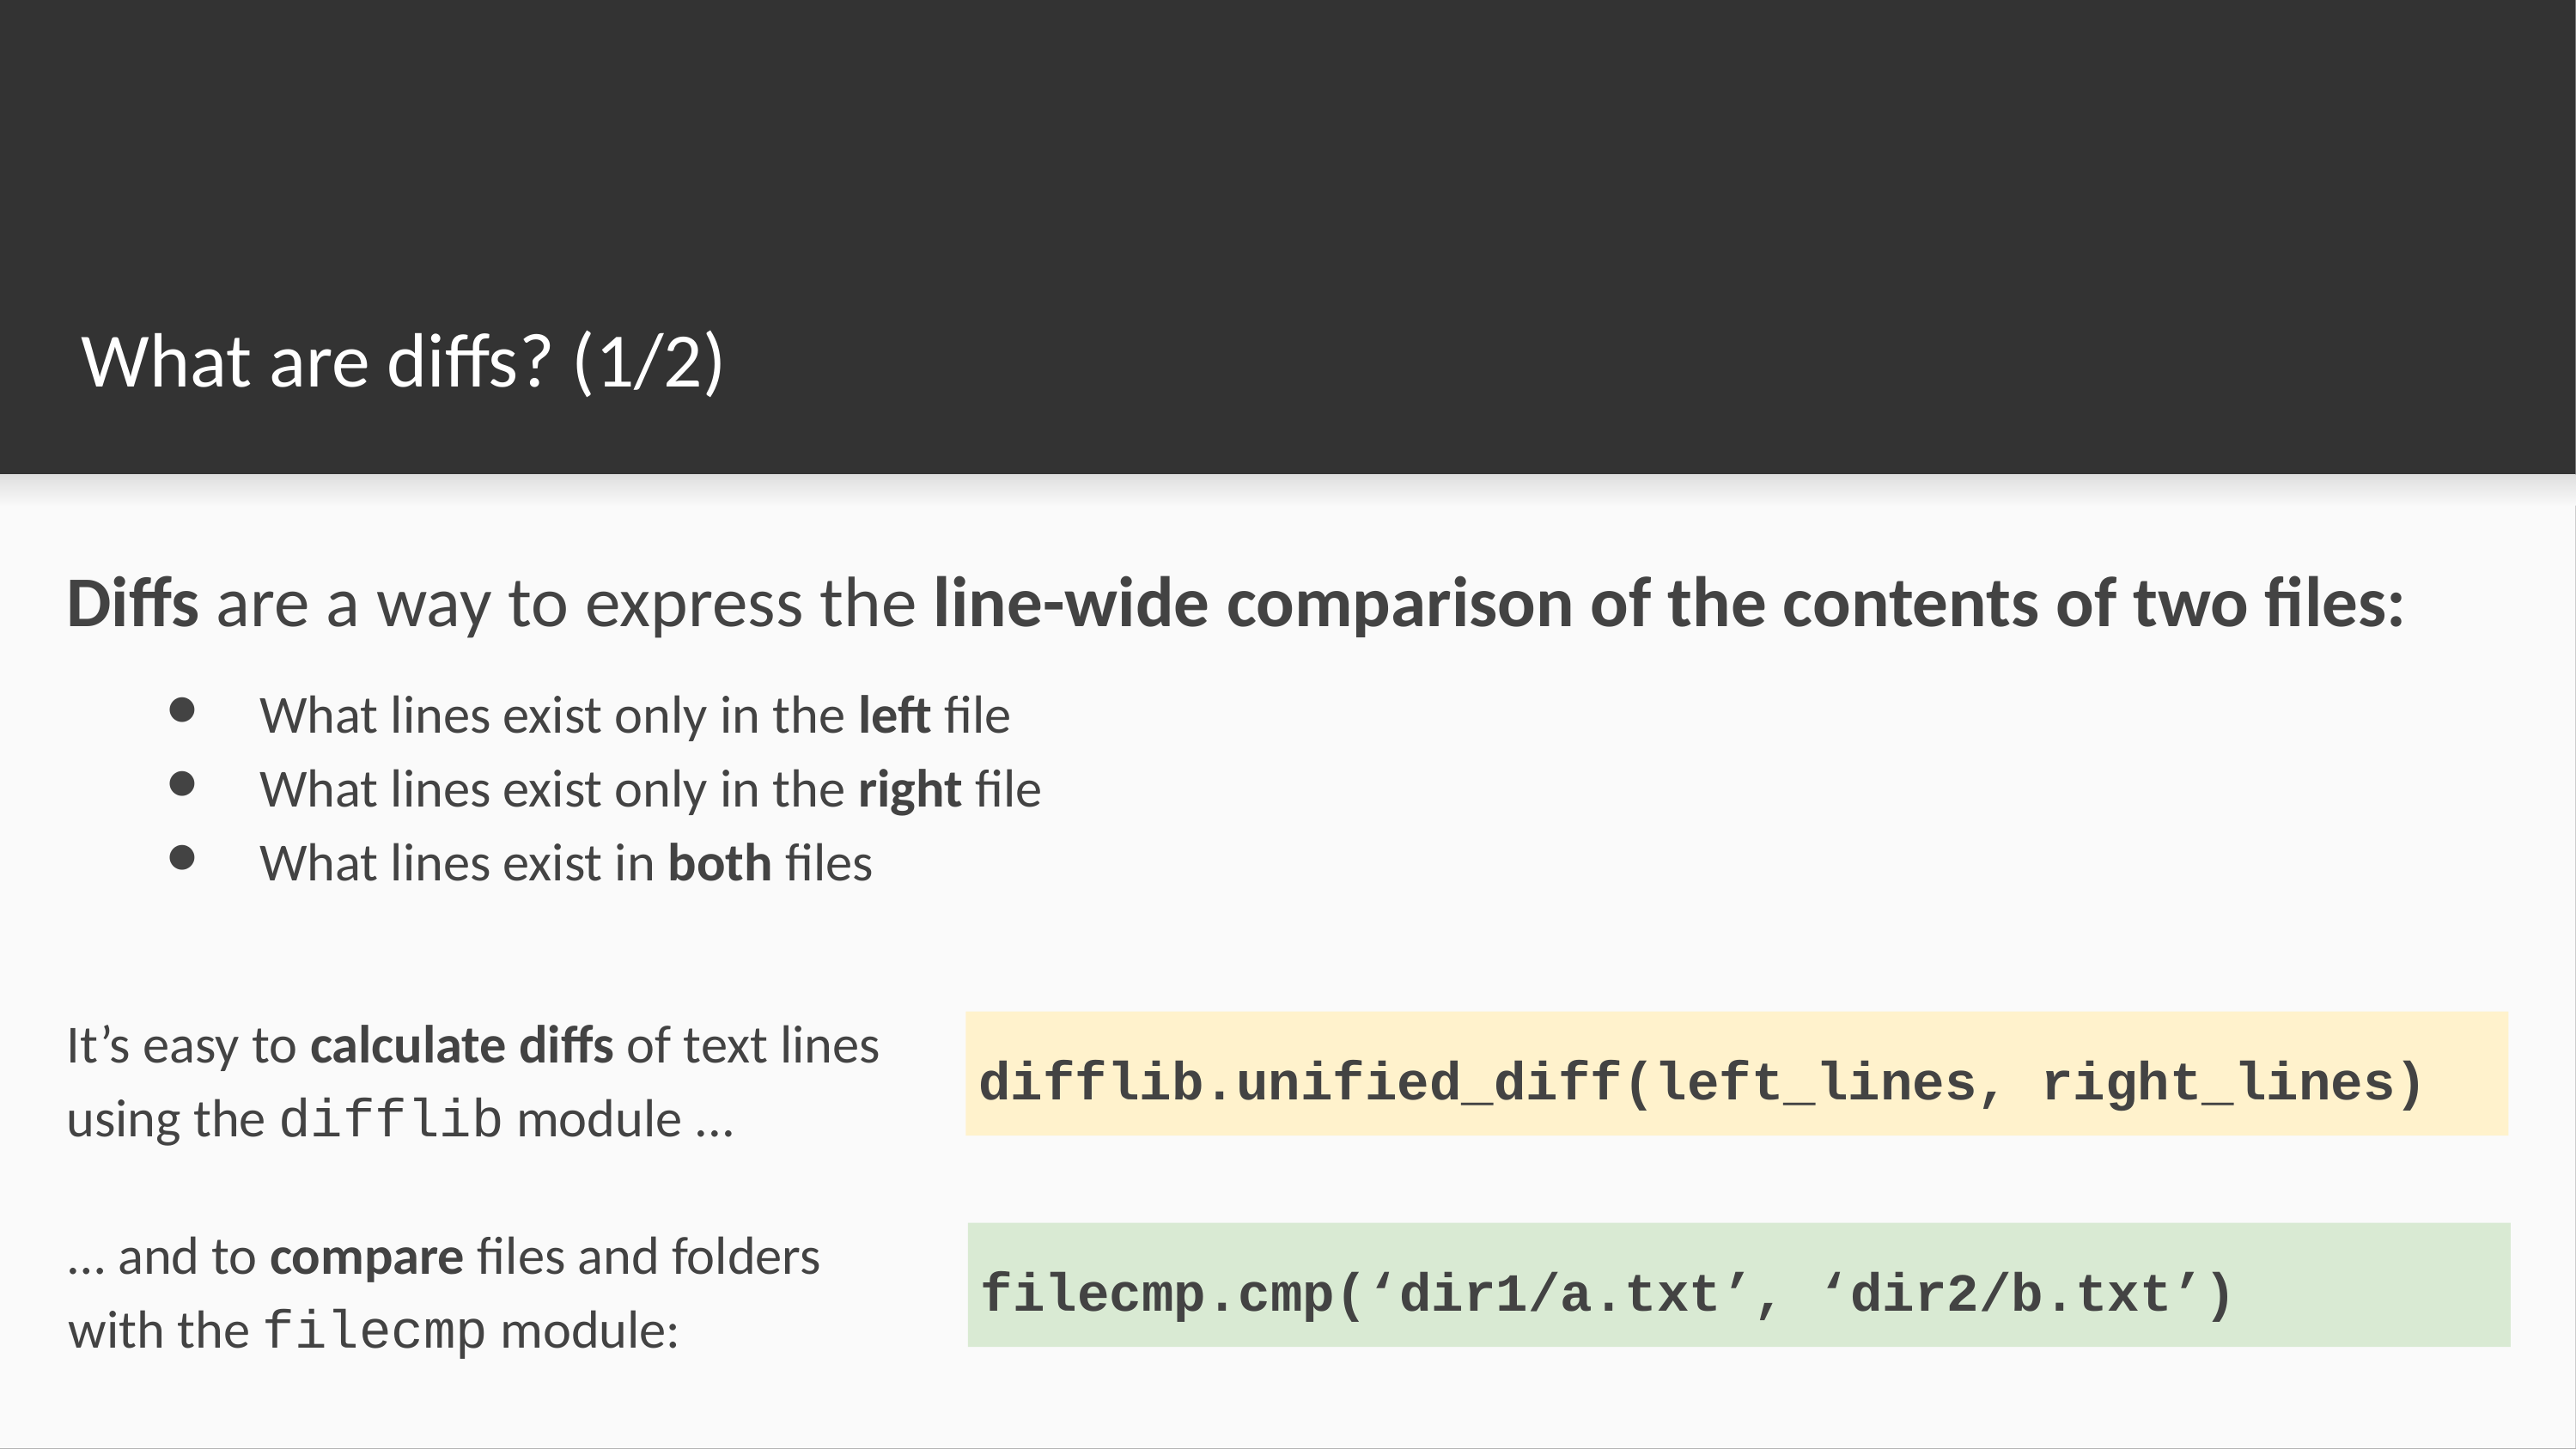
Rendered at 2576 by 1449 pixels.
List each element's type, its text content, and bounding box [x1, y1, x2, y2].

text_box difflib.unified_diff(left_lines, right_lines) [965, 1011, 2509, 1136]
text_box … and to compare files and folders with the filecmp module: [55, 1222, 904, 1348]
text_box It’s easy to calculate diffs of text lines using the difflib module ... [53, 953, 903, 1195]
text_box filecmp.cmp(‘dir1/a.txt’, ‘dir2/b.txt’) [967, 1222, 2511, 1348]
text_box Diffs are a way to express the line-wide comparison of the contents of two files: What lines exist only in the left file What lines exist only in the right file What lines exist in both files [53, 529, 2509, 946]
title What are diffs? (1/2) [55, 211, 2372, 429]
